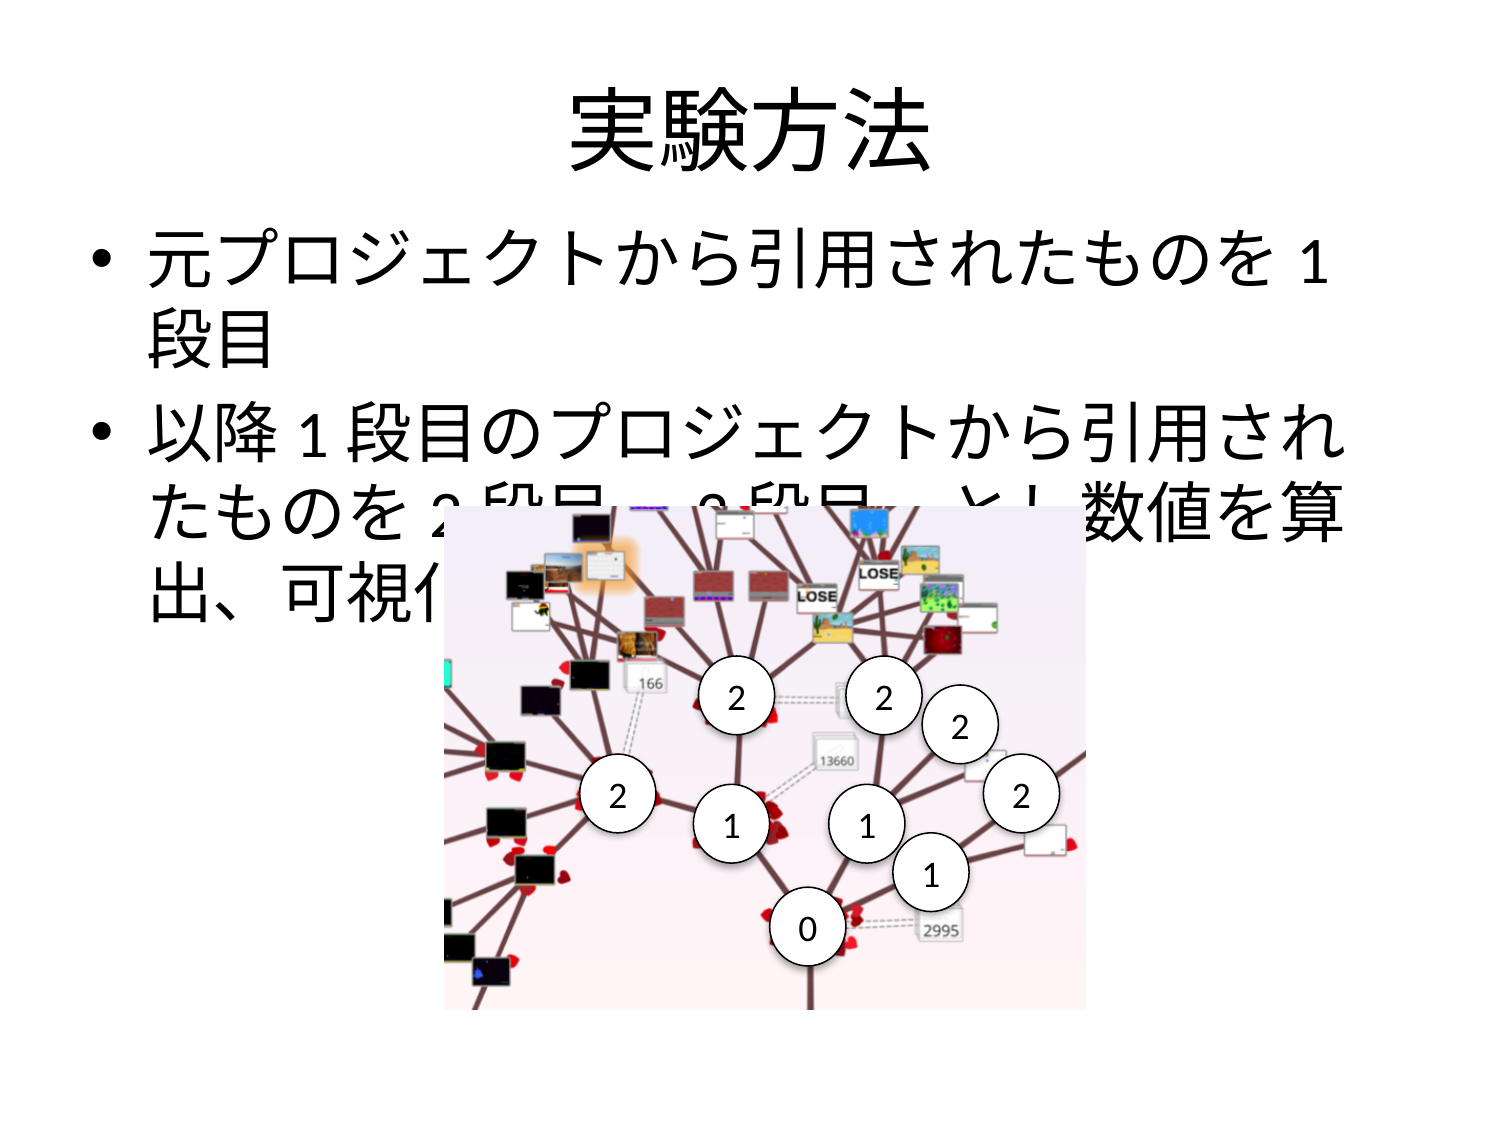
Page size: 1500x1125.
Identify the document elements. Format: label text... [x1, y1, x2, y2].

list 元プロジェクトから引用されたものを1段目 以降1段目のプロジェクトから引用されたものを2段目、3段目・・・とし数値を算出、可視化する [75, 209, 1425, 953]
title 実験方法 [75, 33, 1425, 209]
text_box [443, 506, 1086, 1010]
